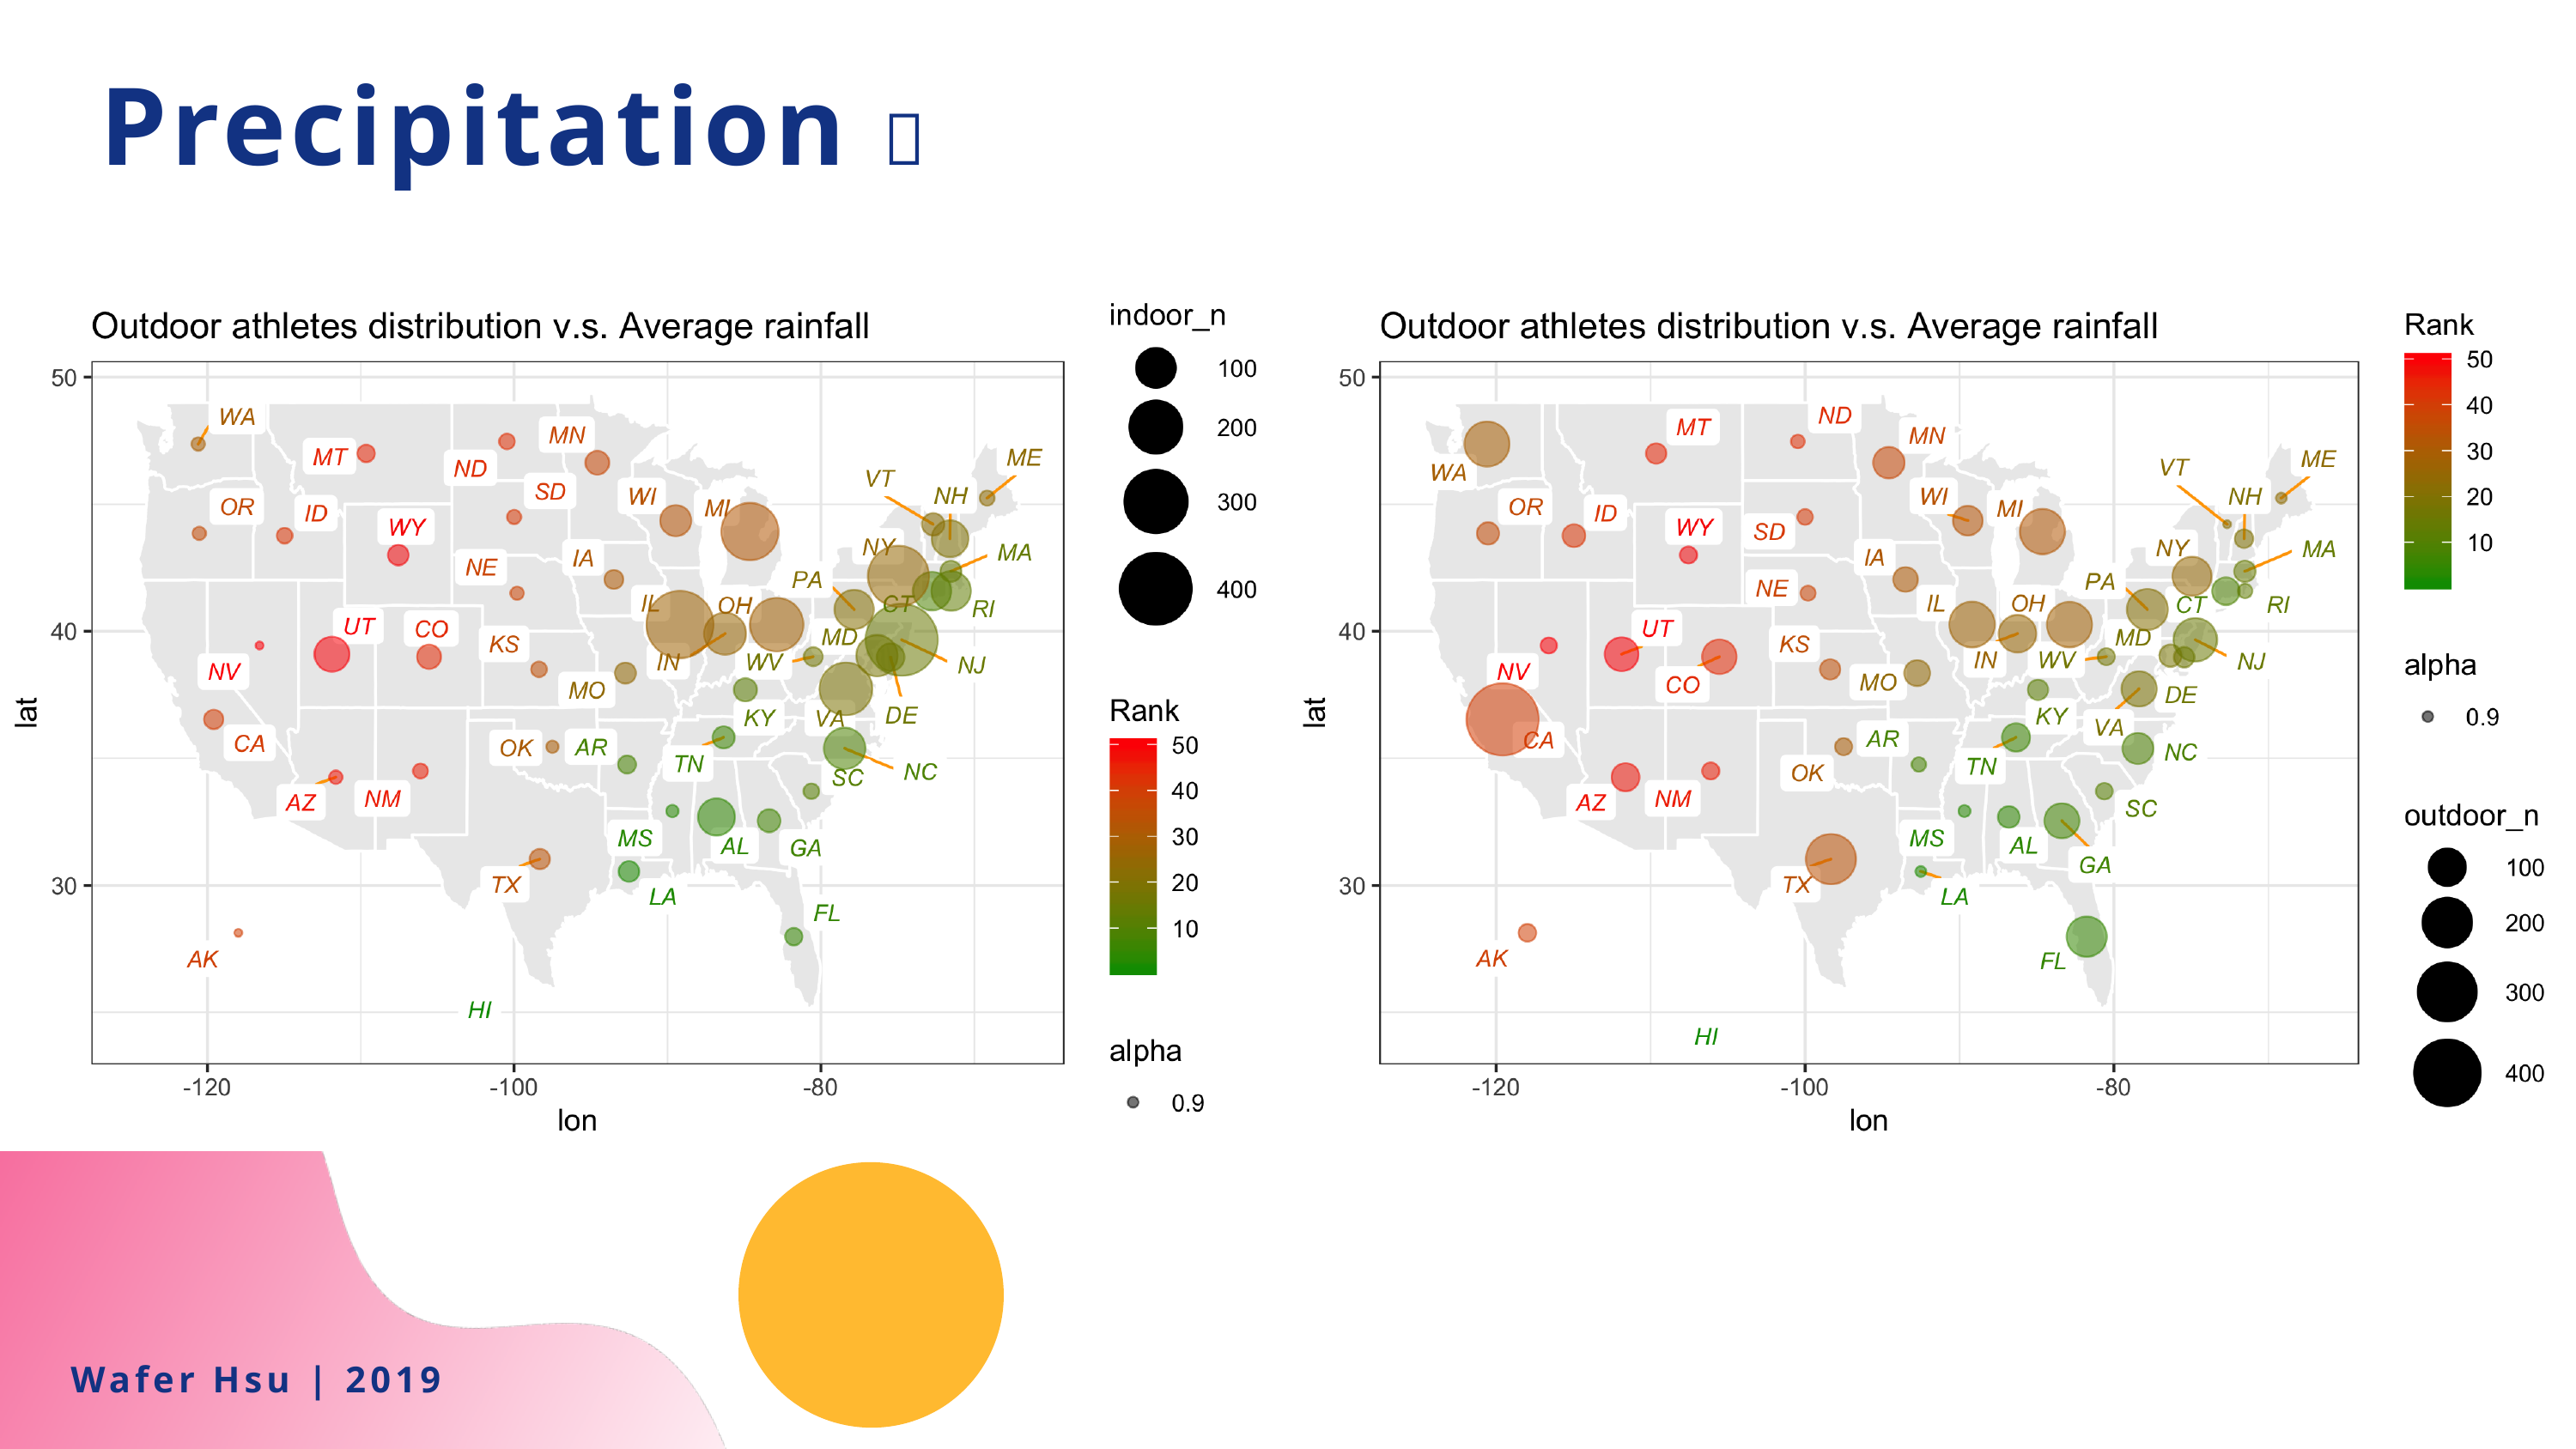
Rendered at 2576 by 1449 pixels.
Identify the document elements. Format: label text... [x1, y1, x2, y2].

picture [0, 297, 2576, 1449]
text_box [738, 1161, 1004, 1428]
text_box Precipitation ✅ [100, 122, 1376, 187]
